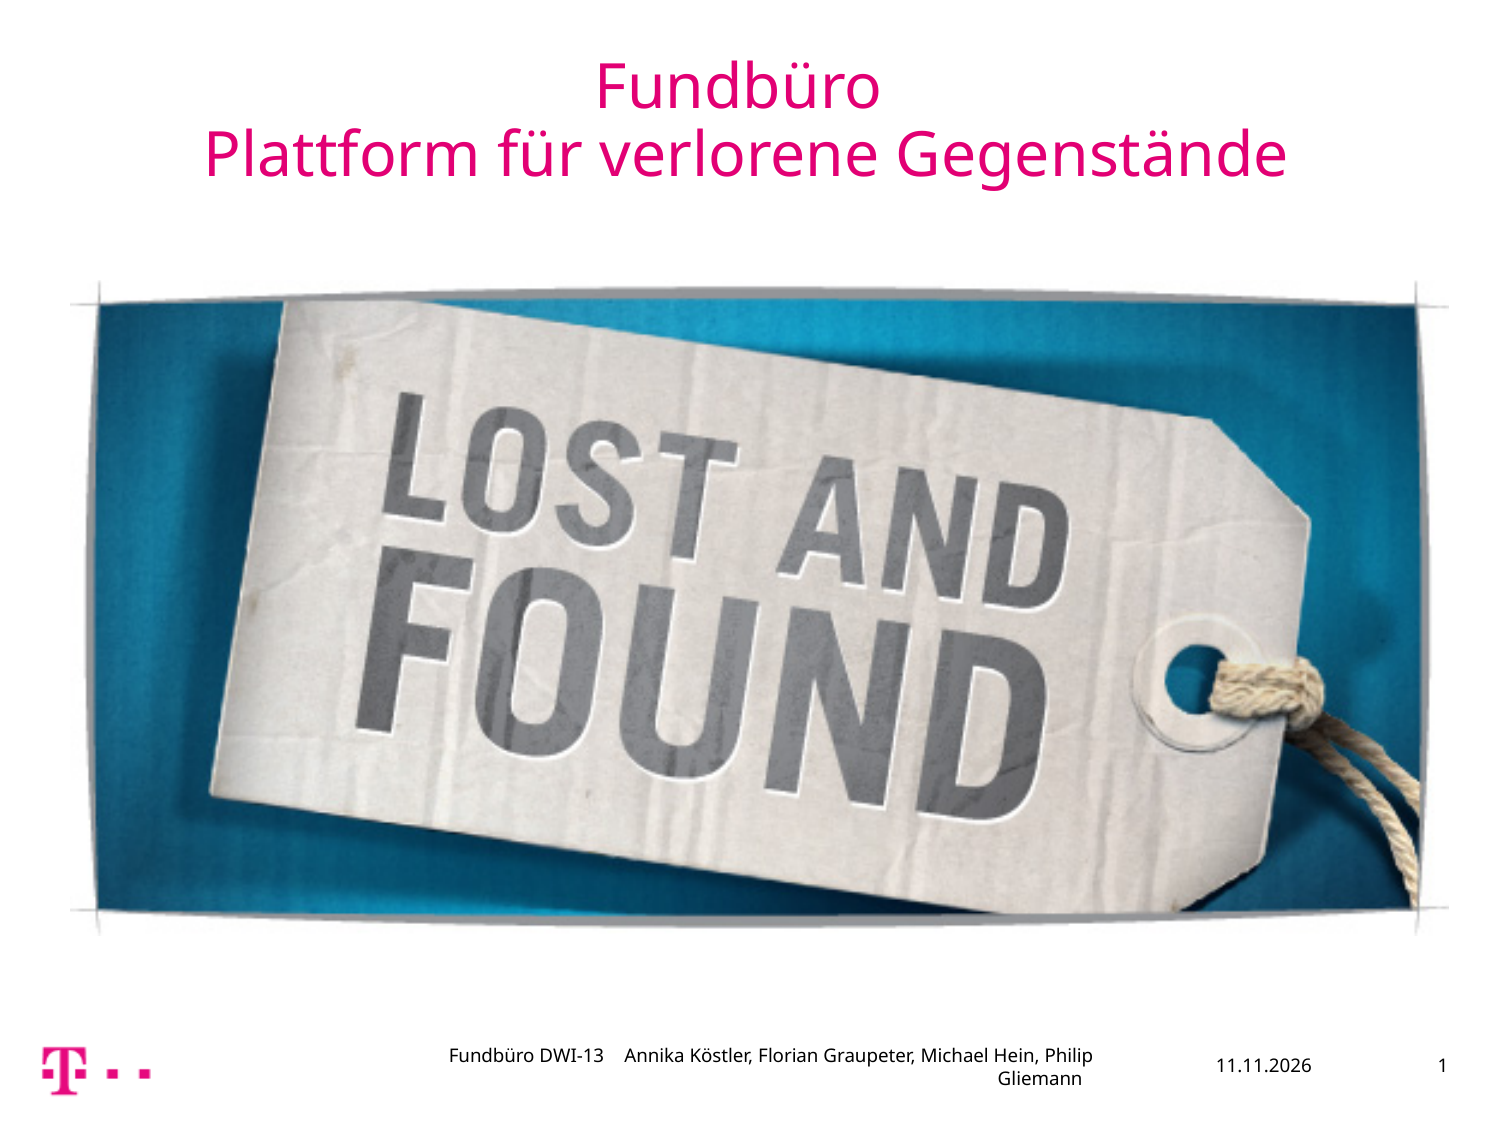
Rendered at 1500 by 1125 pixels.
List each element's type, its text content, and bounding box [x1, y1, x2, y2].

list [70, 280, 1449, 936]
footer Fundbüro DWI-13 Annika Köstler, Florian Graupeter, Michael Hein, Philip Gliemann [419, 1054, 1093, 1078]
slide_number 1 [1400, 1054, 1449, 1078]
title Fundbüro Plattform für verlorene Gegenstände [49, 54, 1444, 192]
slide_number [1115, 1054, 1400, 1078]
picture [33, 1041, 173, 1109]
